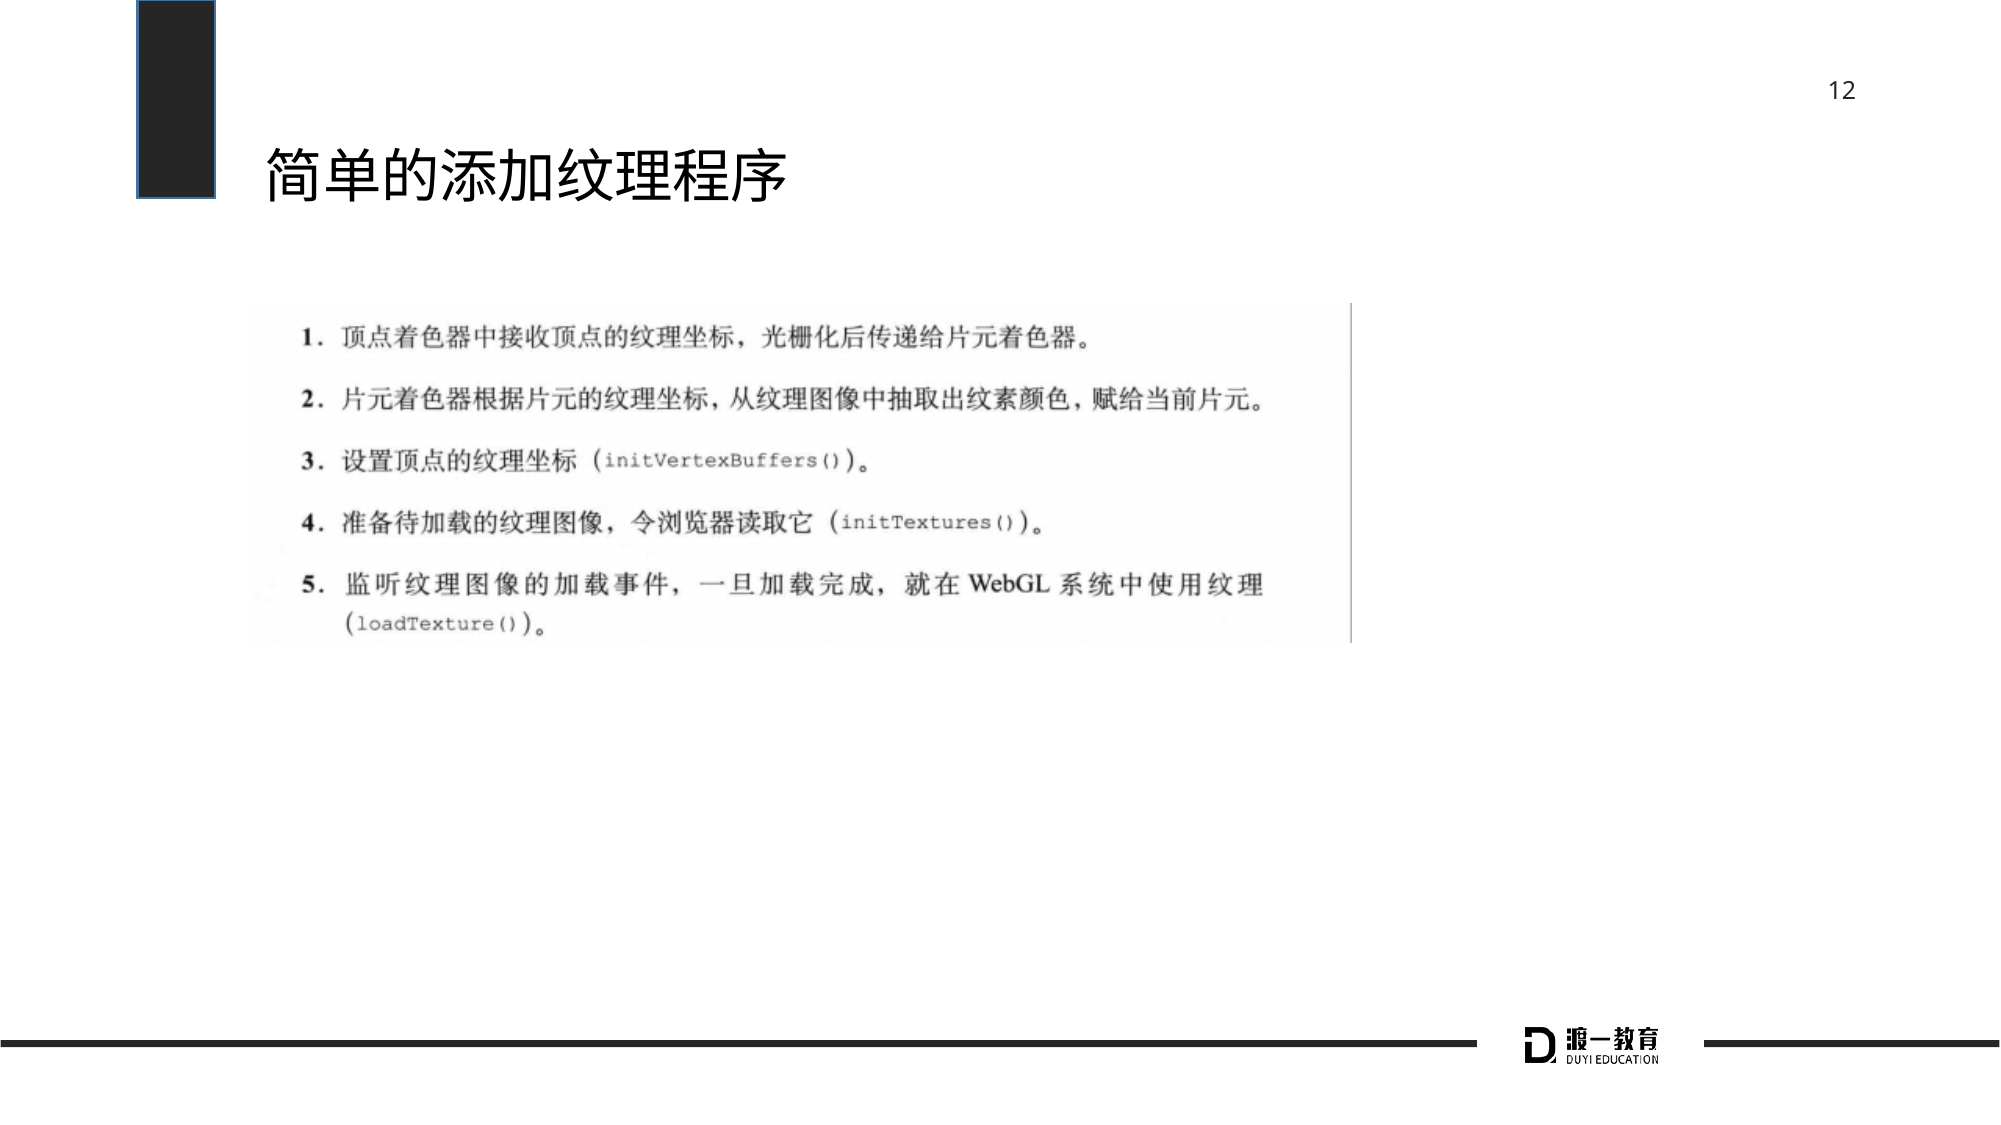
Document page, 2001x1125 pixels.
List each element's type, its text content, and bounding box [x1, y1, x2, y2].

title 简单的添加纹理程序 [249, 93, 1750, 218]
picture [249, 303, 1352, 643]
picture [1502, 1008, 1679, 1081]
